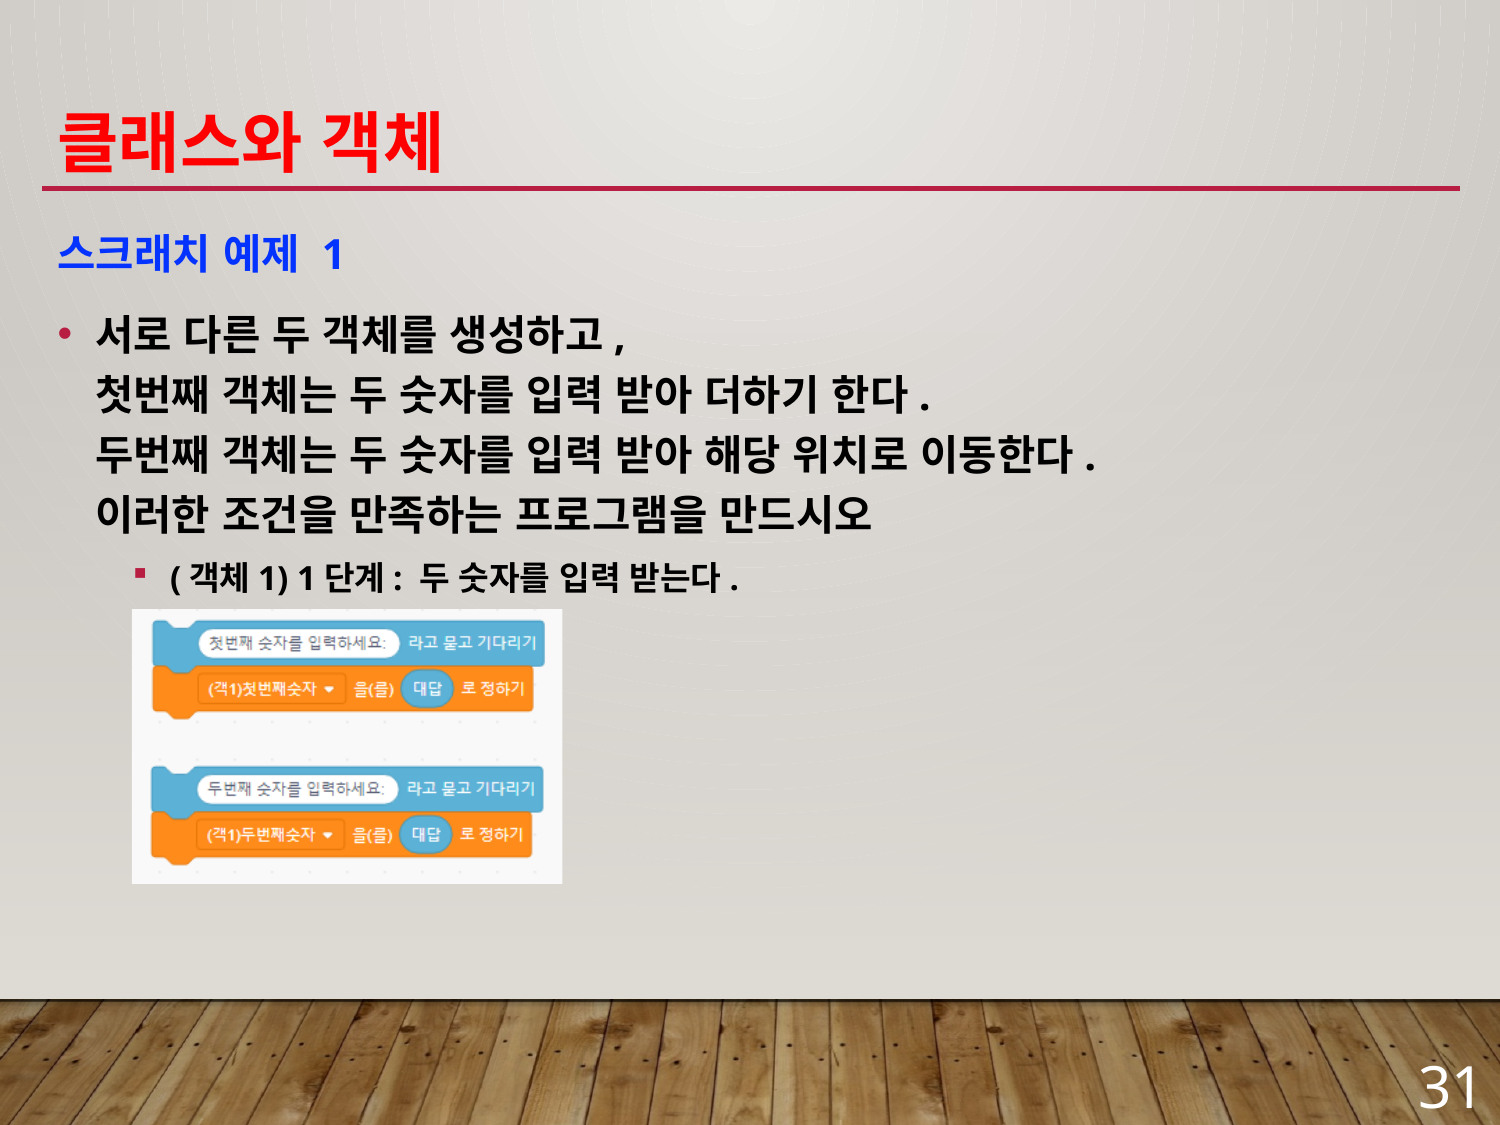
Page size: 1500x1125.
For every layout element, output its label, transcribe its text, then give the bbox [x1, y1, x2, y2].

list 스크래치 예제 1 서로 다른 두 객체를 생성하고, 첫번째 객체는 두 숫자를 입력 받아 더하기 한다. 두번째 객체는 두 숫자를 입력 받아 해당 위치로 이동한다. 이러한 조건을 만족하는 프로그램을 만드시오 (객체1) 1단계: 두 숫자를 입력 받는다. [42, 210, 1461, 993]
picture [131, 609, 563, 884]
picture [0, 999, 1500, 1125]
title 클래스와 객체 [42, 16, 1461, 189]
